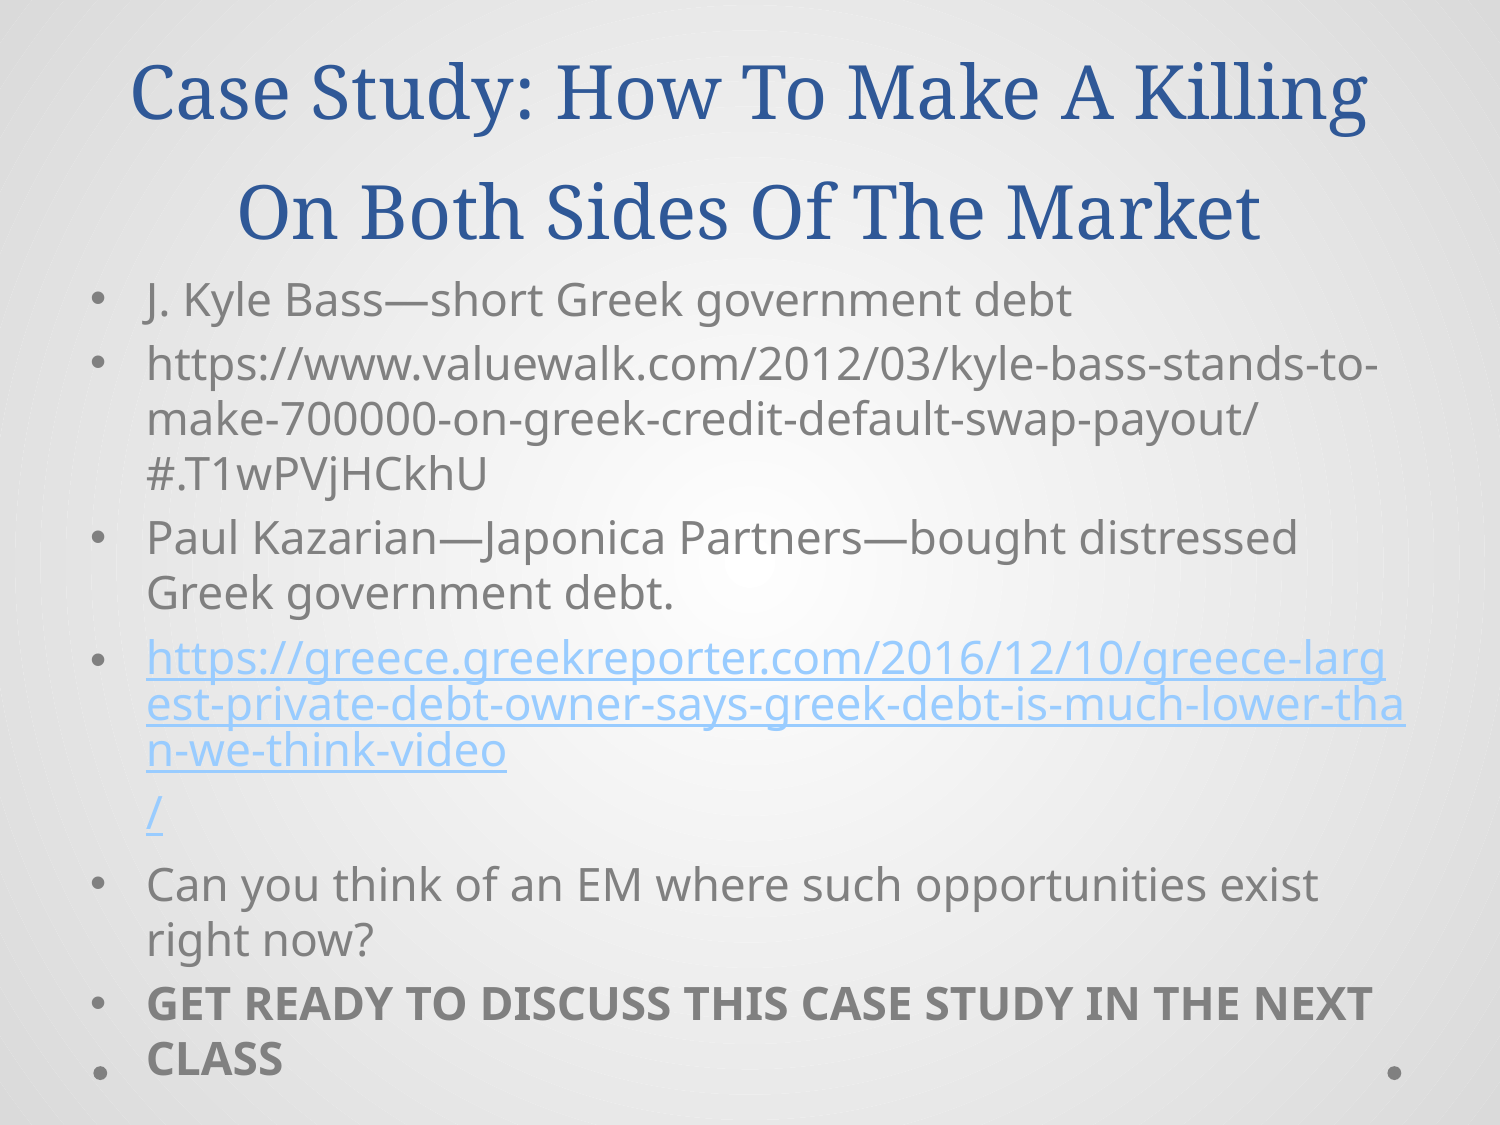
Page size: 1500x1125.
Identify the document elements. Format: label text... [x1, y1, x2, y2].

list J. Kyle Bass—short Greek government debt https://www.valuewalk.com/2012/03/kyle-bass-stands-to-make-700000-on-greek-credit-default-swap-payout/#.T1wPVjHCkhU Paul Kazarian—Japonica Partners—bought distressed Greek government debt. https://greece.greekreporter.com/2016/12/10/greece-largest-private-debt-owner-says-greek-debt-is-much-lower-than-we-think-video/ Can you think of an EM where such opportunities exist right now? GET READY TO DISCUSS THIS CASE STUDY IN THE NEXT CLASS [75, 262, 1425, 1005]
title Case Study: How To Make A Killing On Both Sides Of The Market [75, 0, 1425, 262]
